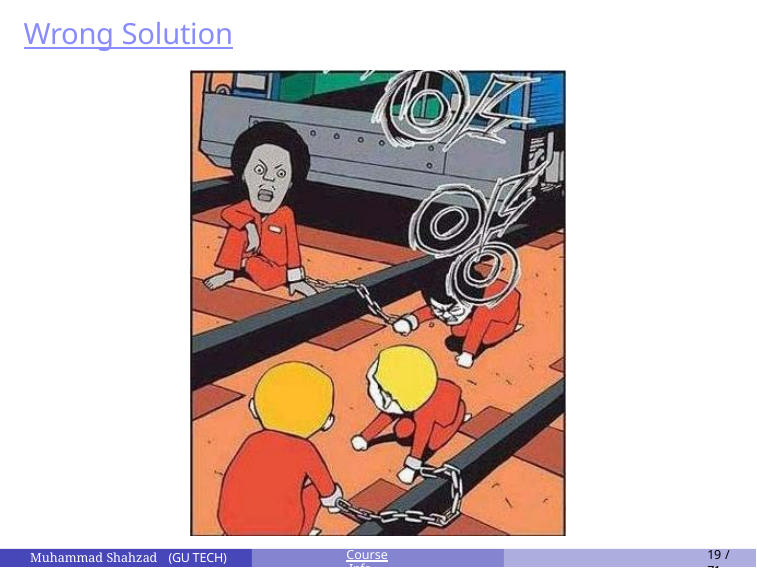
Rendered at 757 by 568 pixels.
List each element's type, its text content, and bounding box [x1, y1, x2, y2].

text_box Wrong Solution [21, 12, 735, 51]
picture [190, 70, 566, 536]
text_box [0, 548, 757, 568]
